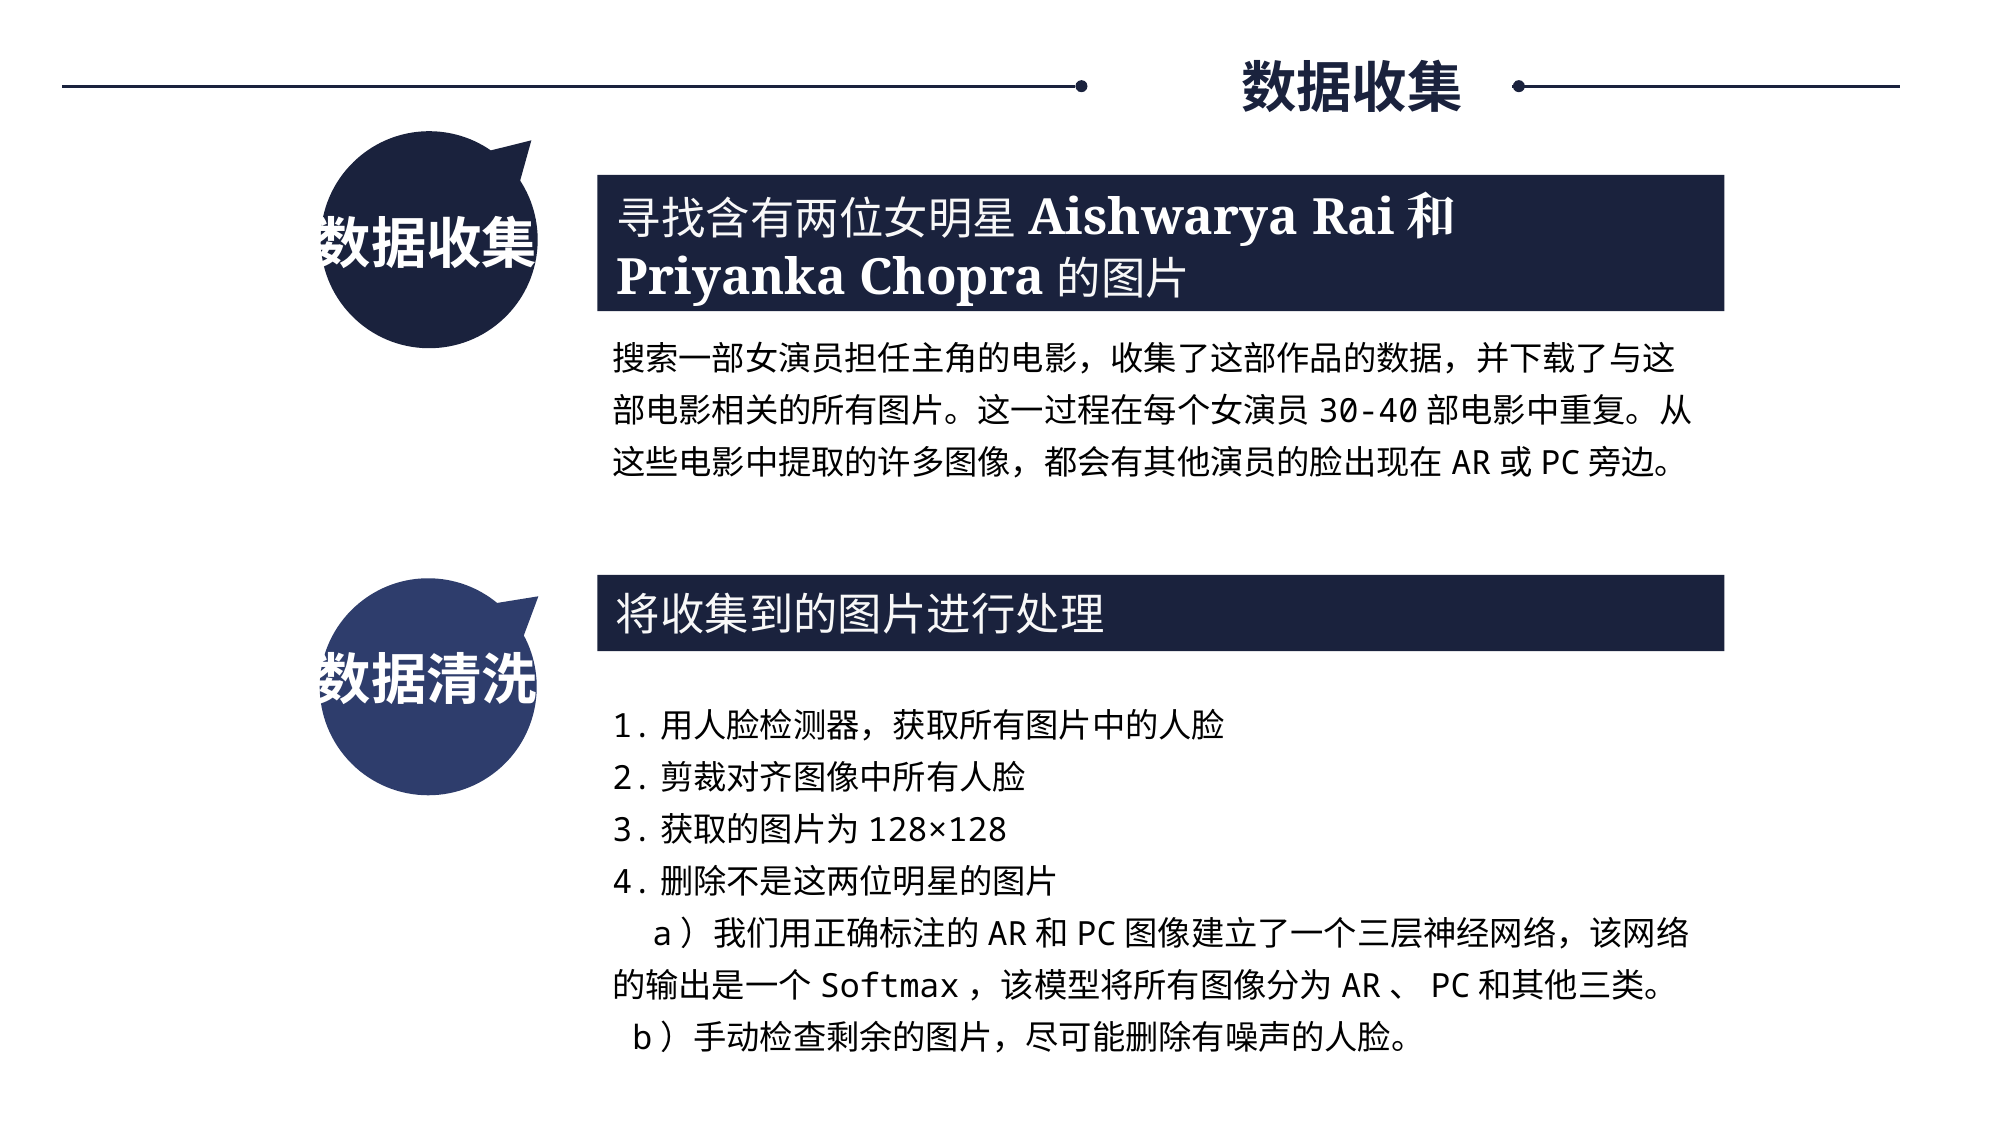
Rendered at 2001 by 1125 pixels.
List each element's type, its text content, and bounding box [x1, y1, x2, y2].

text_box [597, 574, 1725, 652]
text_box 数据收集 [356, 200, 497, 282]
text_box [320, 131, 538, 349]
text_box 1.用人脸检测器，获取所有图片中的人脸 2.剪裁对齐图像中所有人脸 3.获取的图片为128×128 4.删除不是这两位明星的图片 a）我们用正确标注的AR和PC图像建立了一个三层神经网络，该网络的输出是一个Softmax，该模型将所有图像分为AR、PC和其他三类。 b）手动检查剩余的图片，尽可能删除有噪声的人脸。 [597, 685, 1725, 1064]
text_box 数据清洗 [356, 637, 497, 719]
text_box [62, 79, 1088, 93]
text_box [1512, 79, 1901, 93]
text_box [597, 174, 1725, 314]
text_box 数据收集 [1226, 44, 1478, 127]
text_box [319, 578, 539, 796]
text_box 搜索一部女演员担任主角的电影，收集了这部作品的数据，并下载了与这部电影相关的所有图片。这一过程在每个女演员30-40部电影中重复。从这些电影中提取的许多图像，都会有其他演员的脸出现在AR或PC旁边。 [597, 322, 1725, 489]
